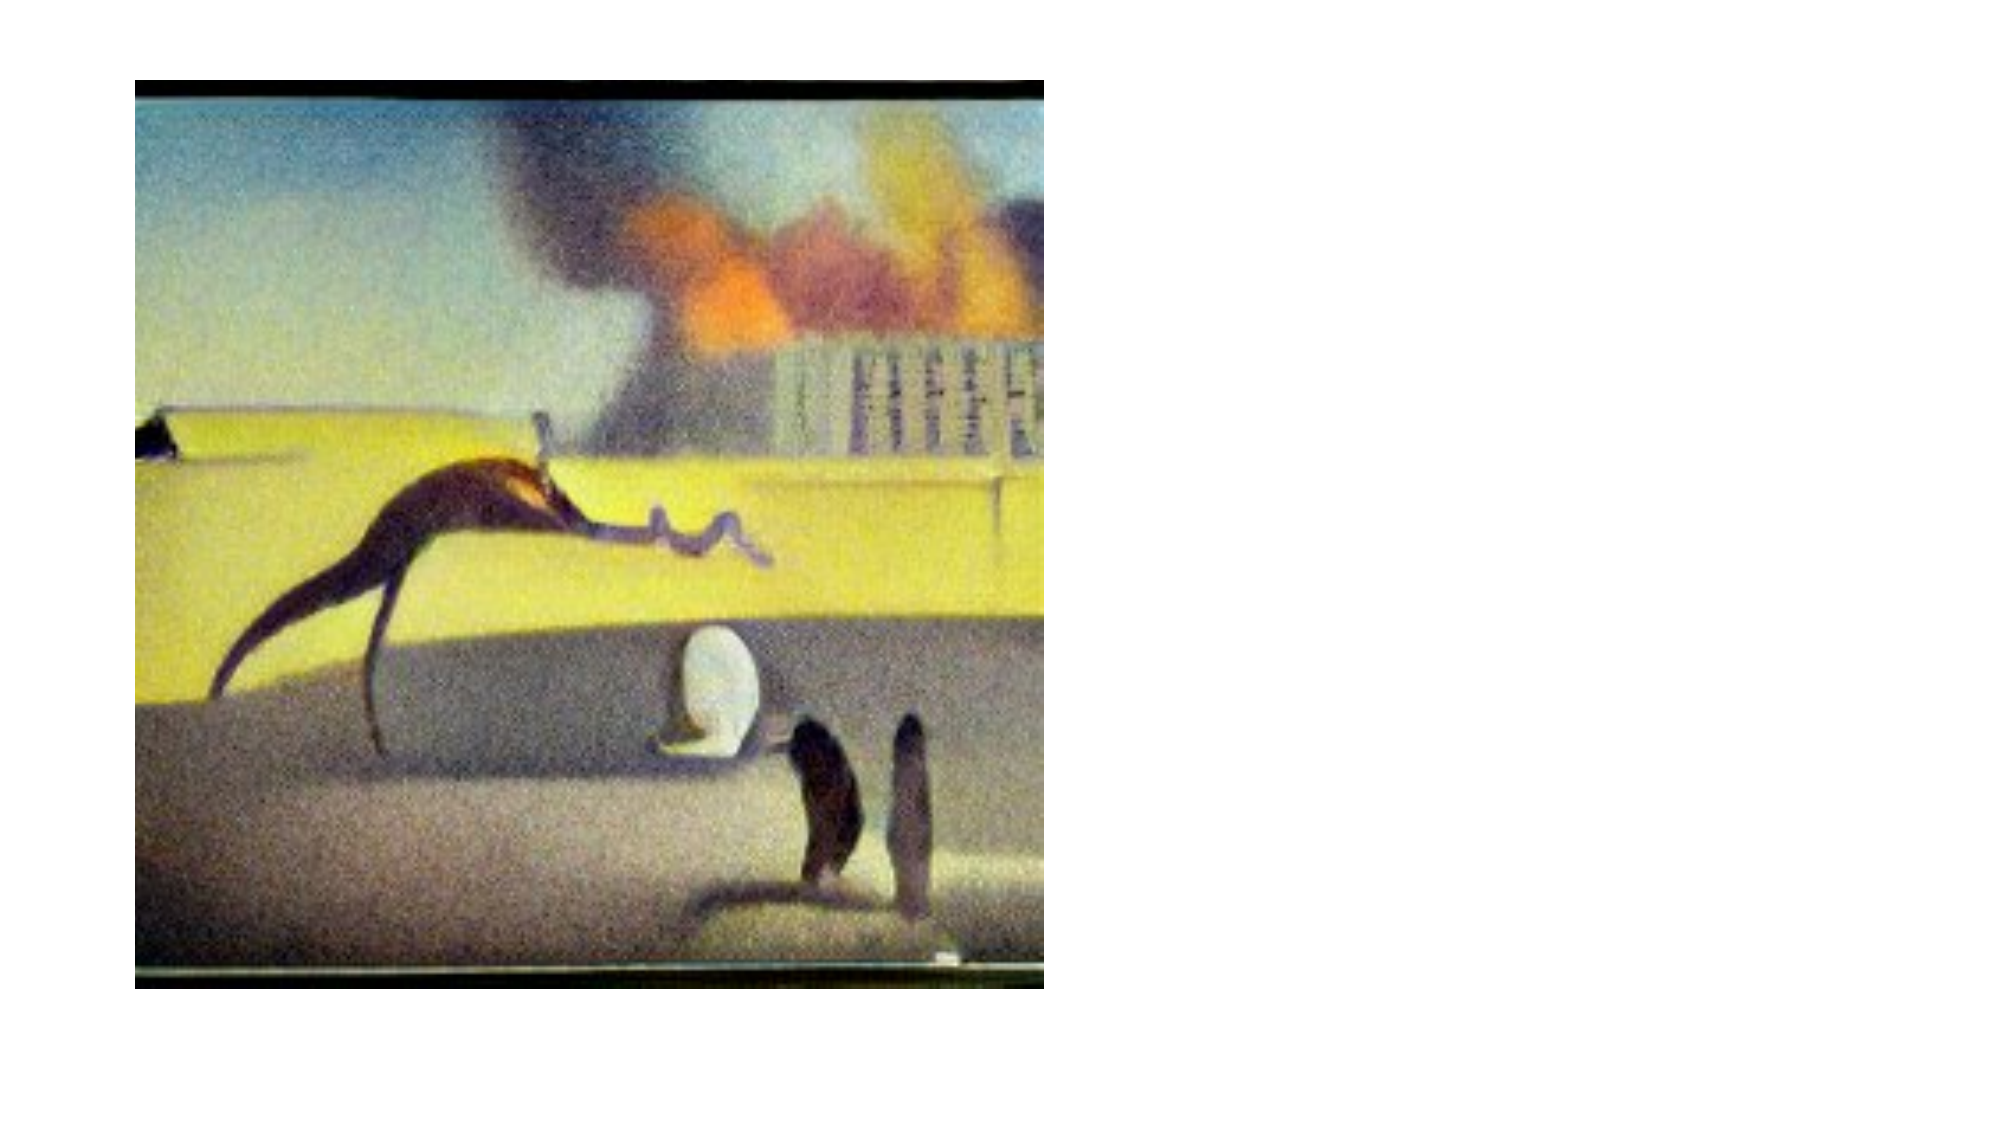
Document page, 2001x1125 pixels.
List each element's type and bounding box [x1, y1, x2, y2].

picture [135, 80, 1044, 989]
